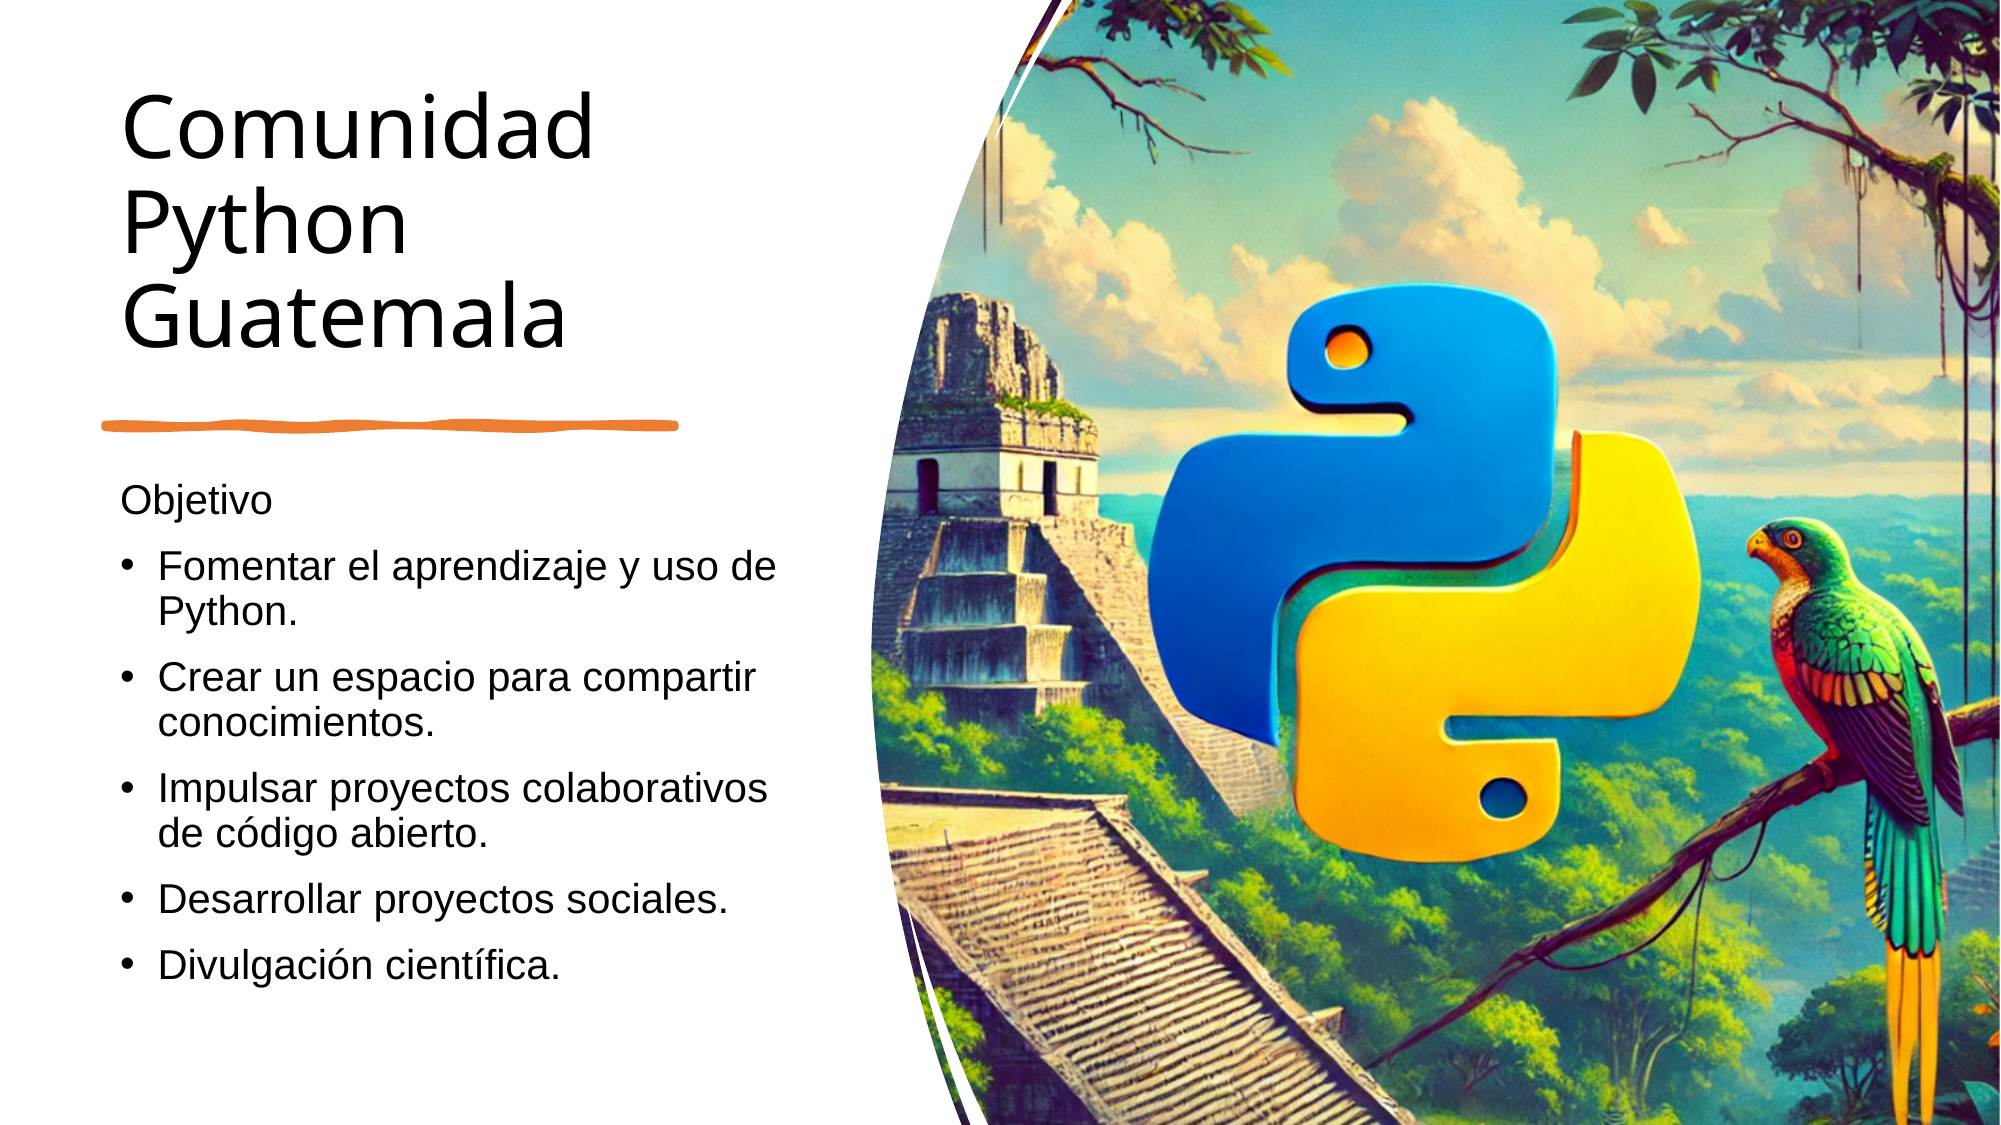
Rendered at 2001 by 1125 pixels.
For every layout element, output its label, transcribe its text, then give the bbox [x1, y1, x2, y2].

text_box [0, 0, 871, 1125]
list Objetivo Fomentar el aprendizaje y uso de Python. Crear un espacio para compartir conocimientos. Impulsar proyectos colaborativos de código abierto. Desarrollar proyectos sociales. Divulgación científica. [105, 471, 802, 1016]
title Comunidad Python Guatemala [105, 53, 822, 375]
picture [871, 0, 2000, 1125]
text_box [103, 421, 676, 431]
